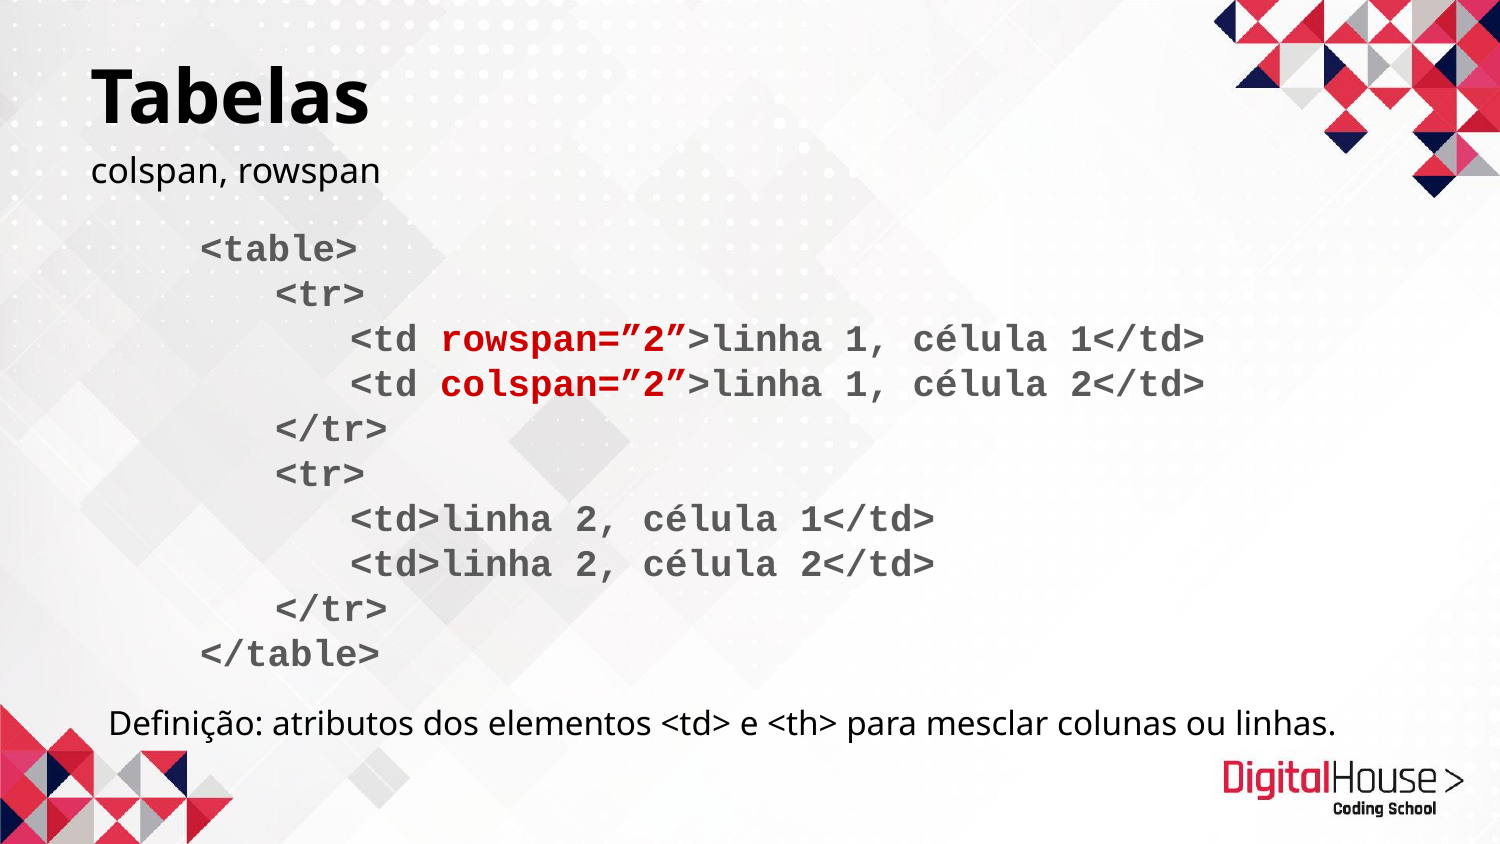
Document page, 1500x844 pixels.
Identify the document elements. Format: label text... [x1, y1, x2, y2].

text_box Tabelas [75, 42, 1226, 133]
text_box Definição: atributos dos elementos <td> e <th> para mesclar colunas ou linhas. [93, 686, 1407, 763]
text_box <table> <tr> <td rowspan=”2”>linha 1, célula 1</td> <td colspan=”2”>linha 1, célula 2</td> </tr> <tr> <td>linha 2, célula 1</td> <td>linha 2, célula 2</td> </tr> </table> [185, 223, 1315, 675]
text_box colspan, rowspan [75, 133, 1233, 193]
picture [0, 0, 1500, 844]
